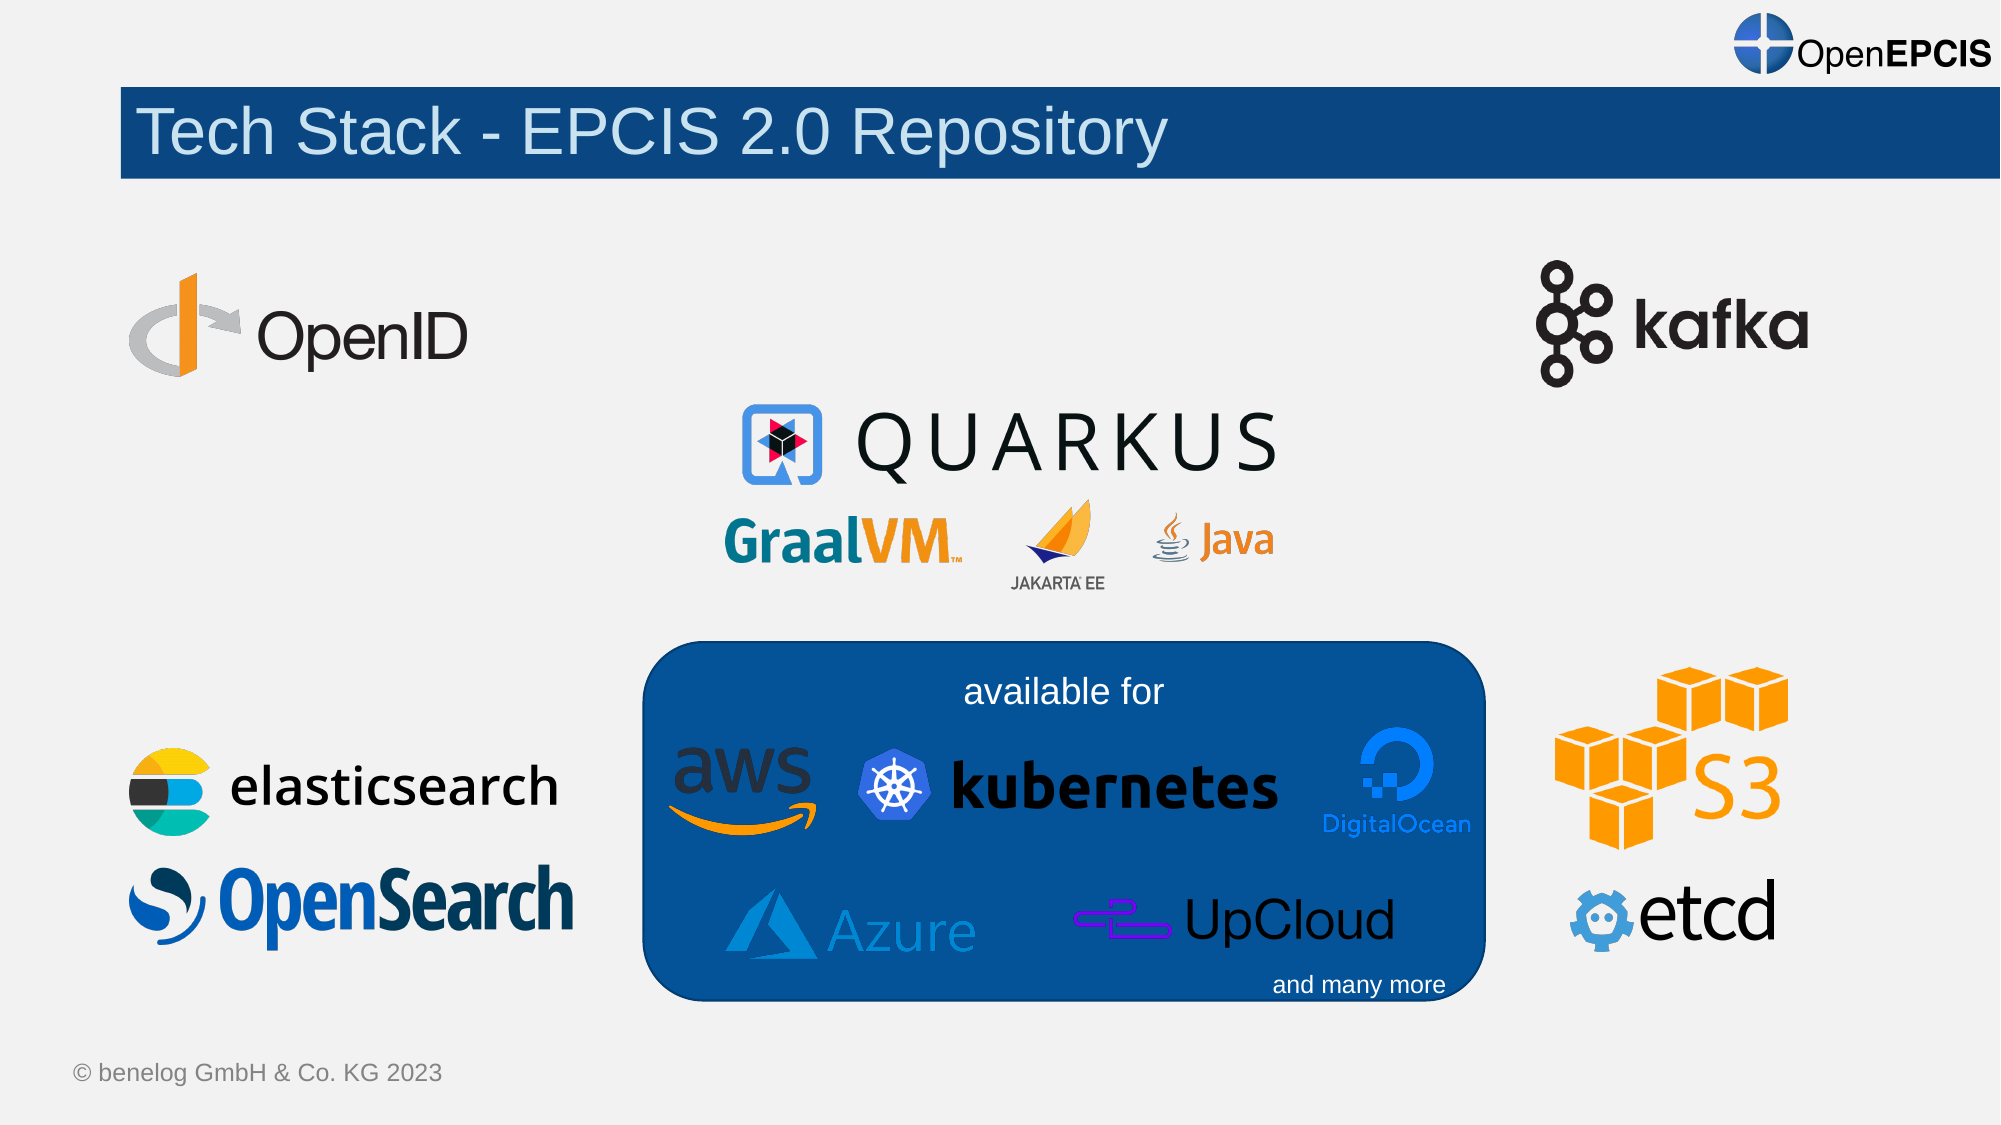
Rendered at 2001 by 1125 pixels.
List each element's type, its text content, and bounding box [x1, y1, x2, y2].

picture [1570, 879, 1774, 952]
picture [1555, 642, 1788, 874]
picture [1526, 250, 1817, 397]
picture [1734, 13, 1991, 74]
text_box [129, 748, 573, 951]
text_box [643, 642, 1485, 1007]
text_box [725, 404, 1275, 593]
title Tech Stack - EPCIS 2.0 Repository [120, 87, 2000, 179]
picture [129, 273, 467, 377]
